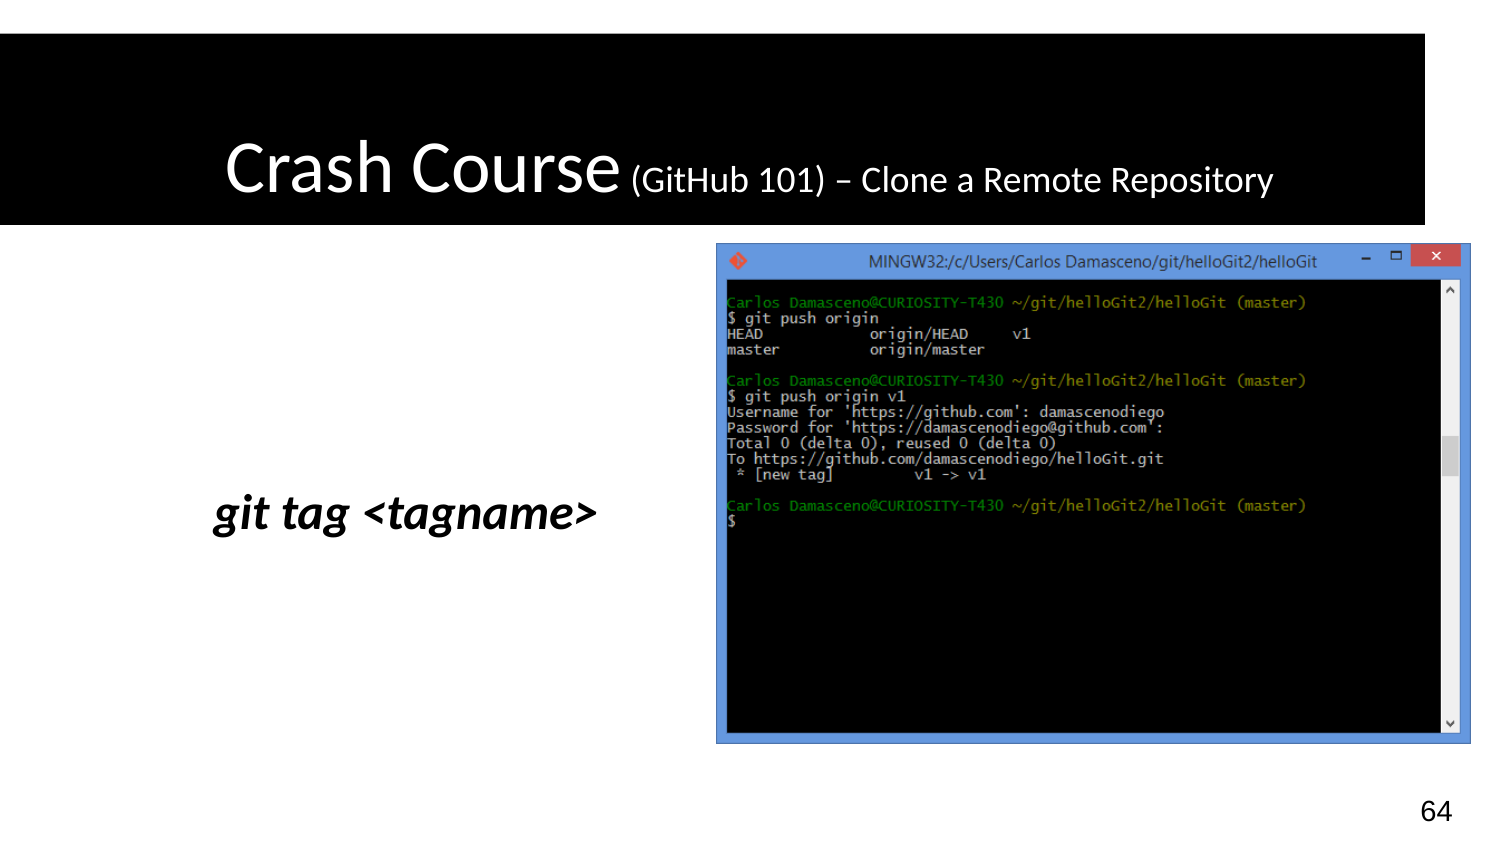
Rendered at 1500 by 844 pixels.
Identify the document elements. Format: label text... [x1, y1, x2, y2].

list git tag <tagname> [75, 234, 738, 754]
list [716, 243, 1471, 745]
title Crash Course (GitHub 101) – Clone a Remote Repository [75, 33, 1425, 223]
